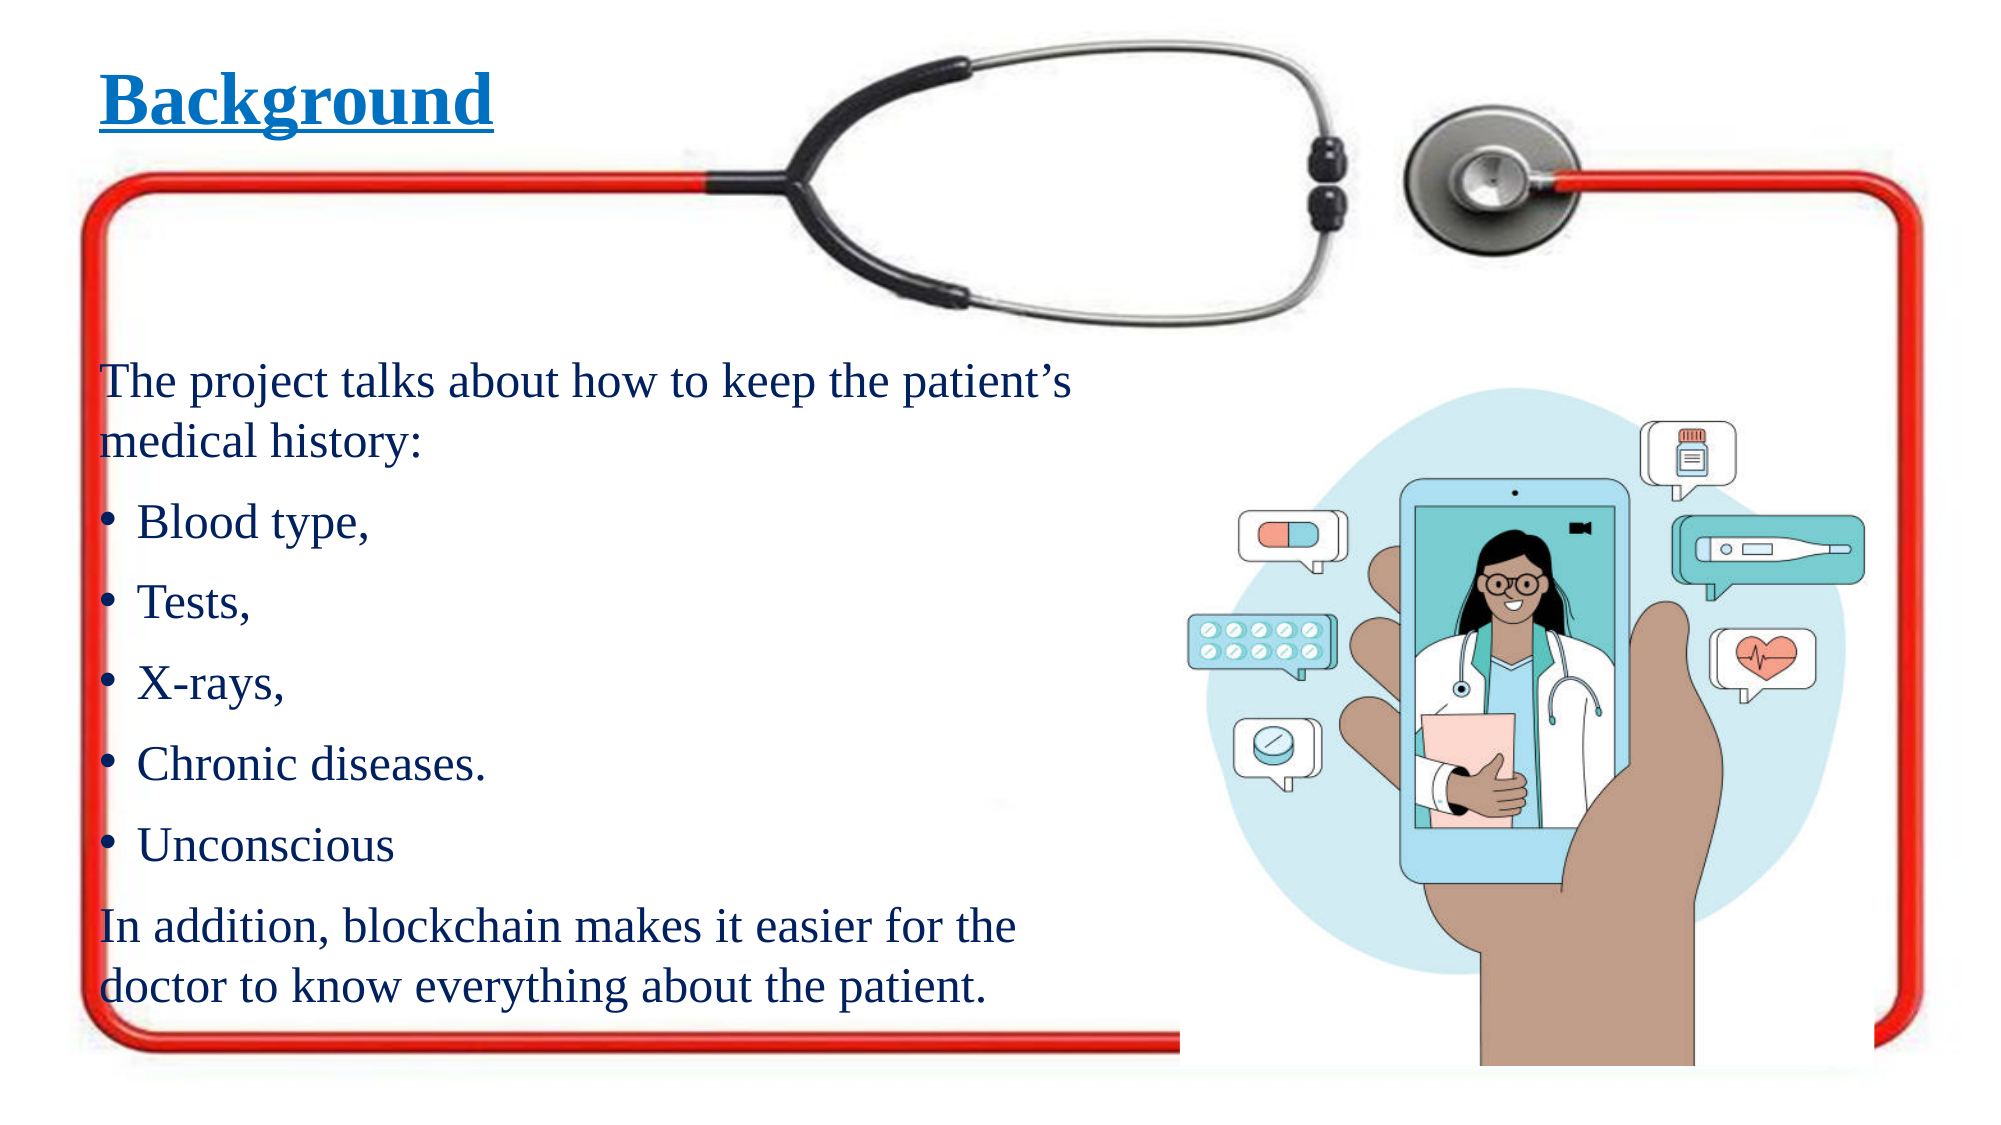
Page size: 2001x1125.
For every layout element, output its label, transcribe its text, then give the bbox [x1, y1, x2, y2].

title Background [84, 24, 795, 176]
list The project talks about how to keep the patient’s medical history: Blood type, Tests, X-rays, Chronic diseases. Unconscious In addition, blockchain makes it easier for the doctor to know everything about the patient. [84, 339, 1162, 977]
picture [0, 0, 2001, 1125]
